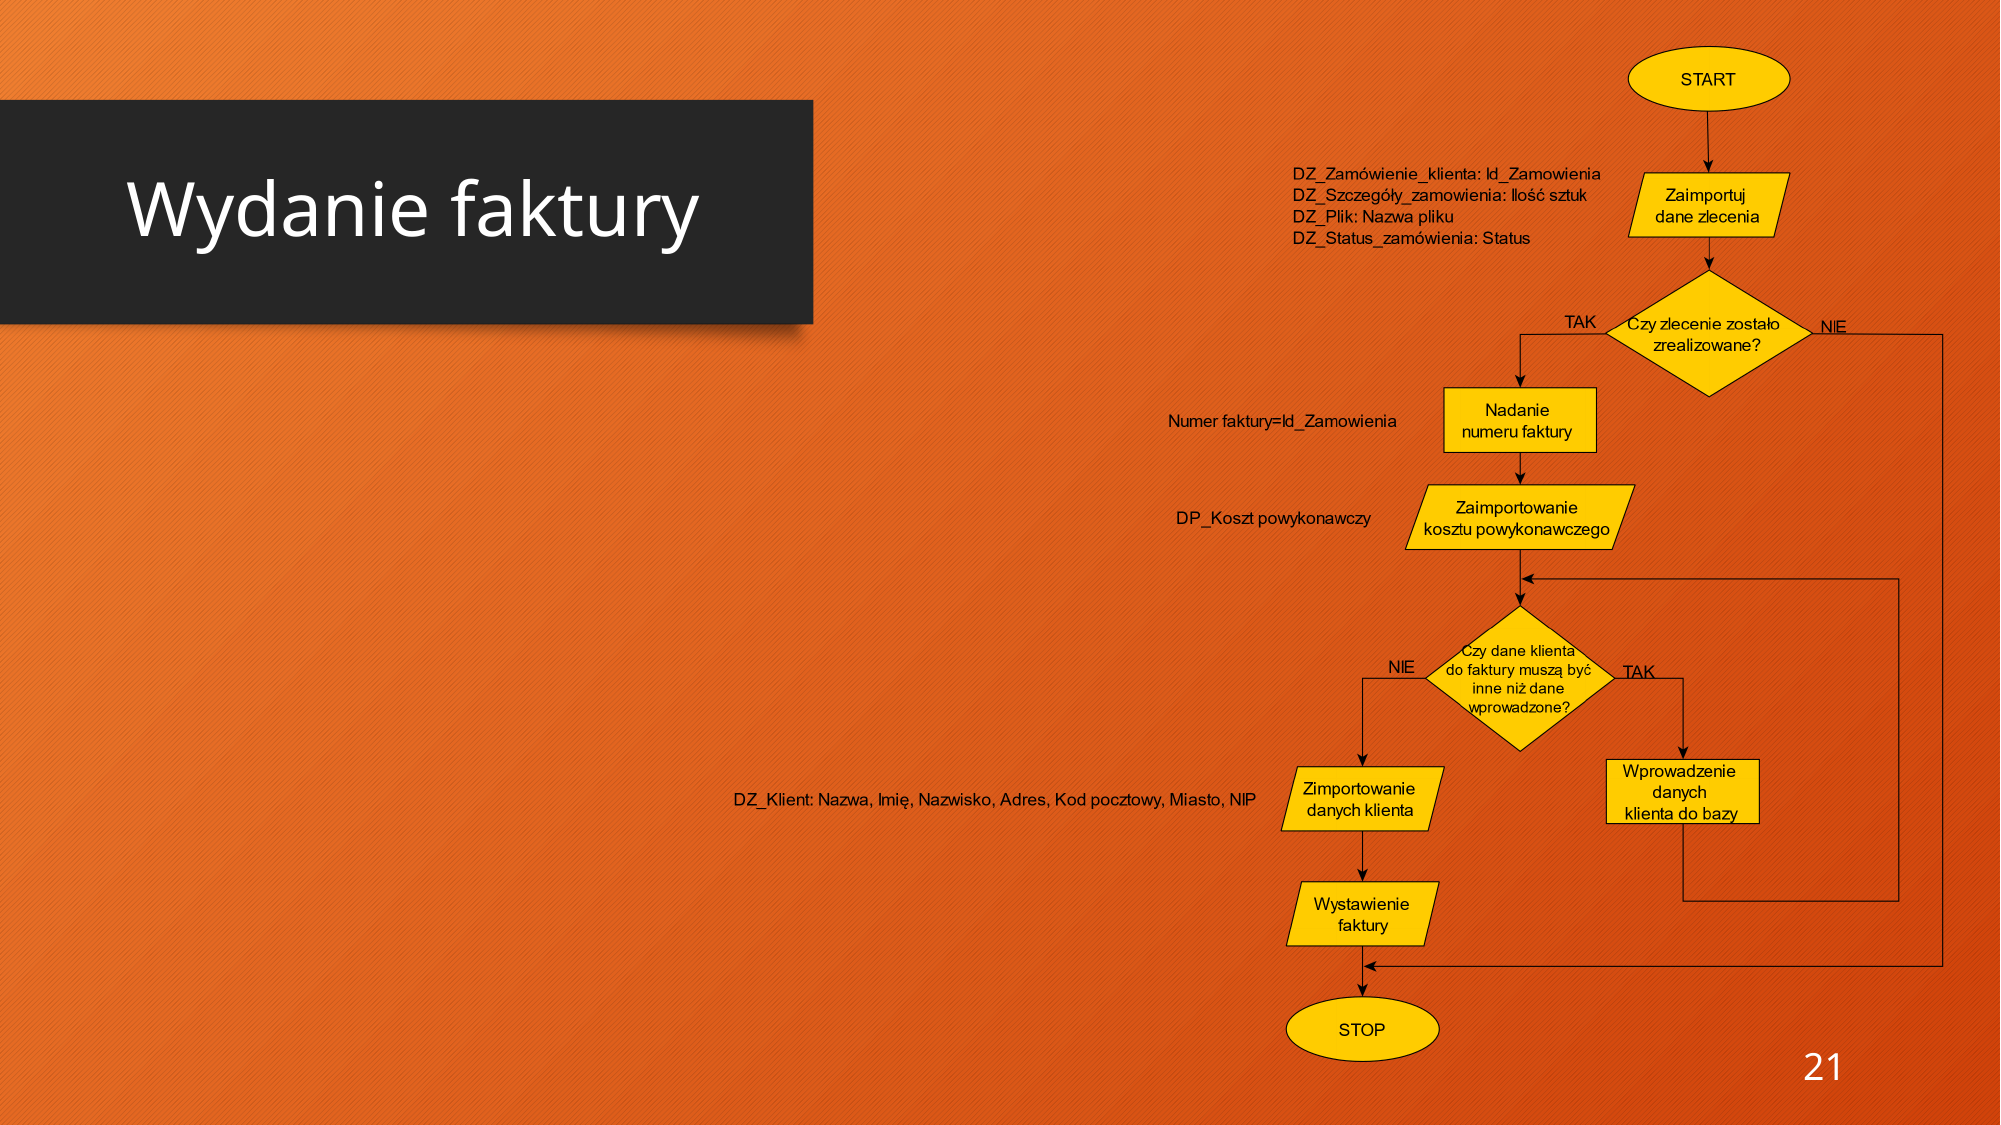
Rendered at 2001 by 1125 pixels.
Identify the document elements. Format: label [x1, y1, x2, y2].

picture [0, 0, 2000, 1125]
list [713, 29, 1959, 1078]
